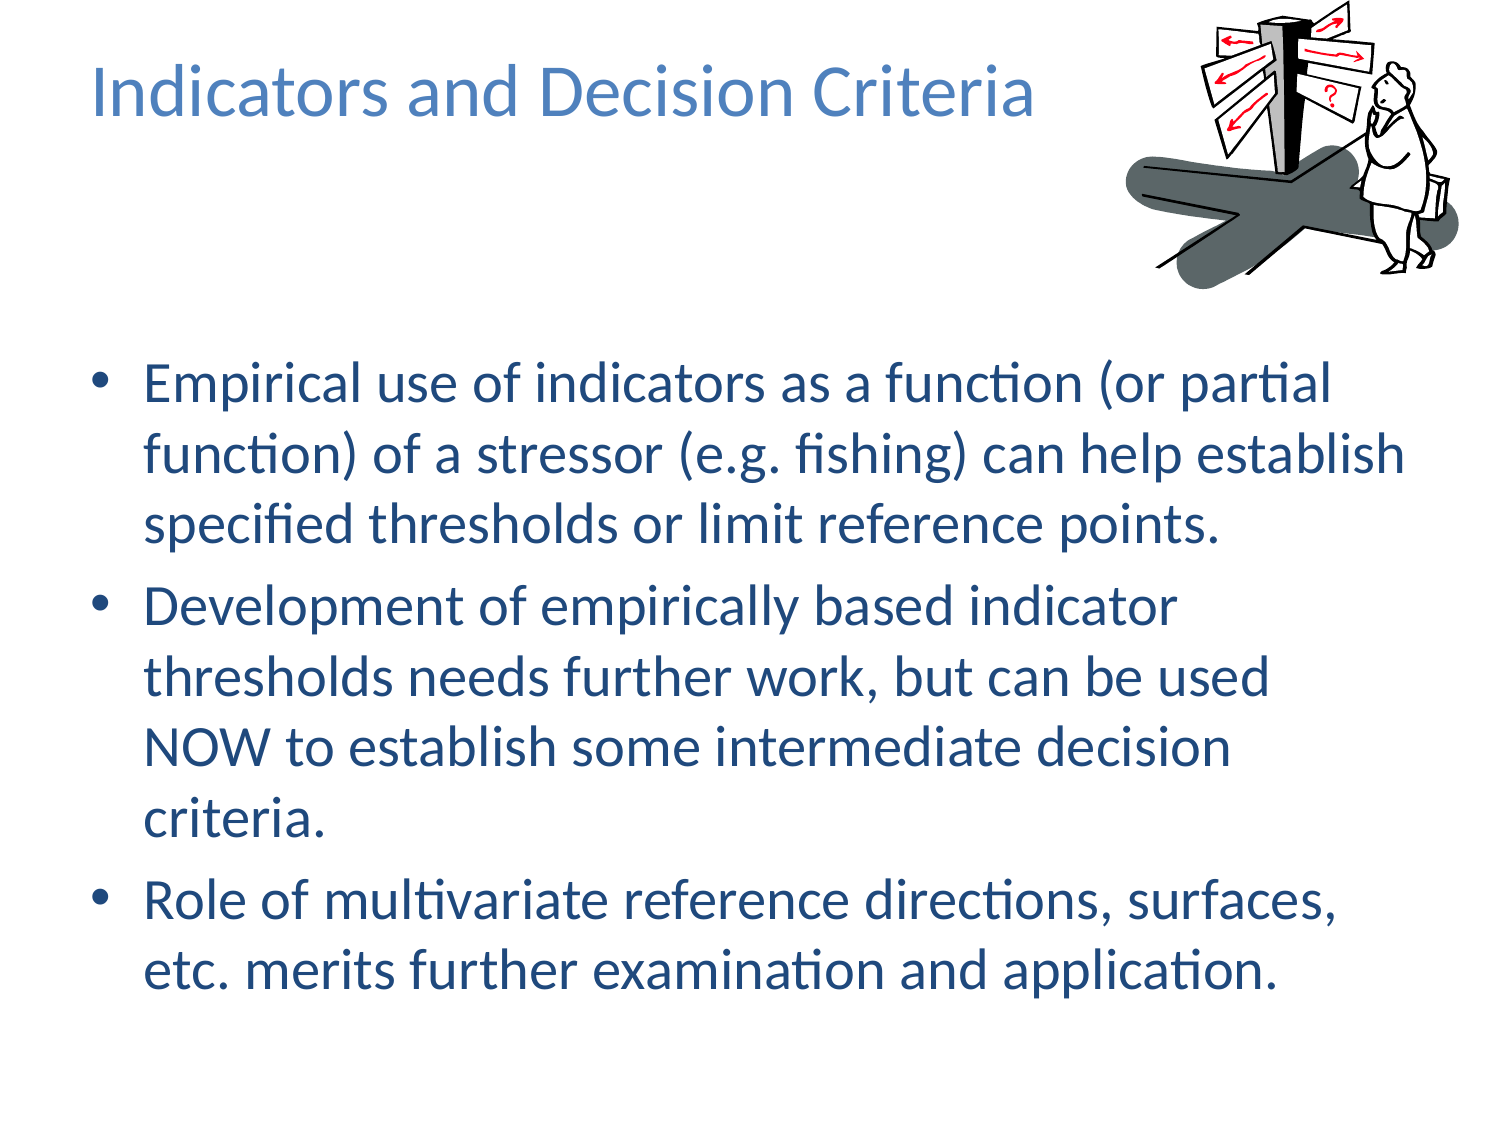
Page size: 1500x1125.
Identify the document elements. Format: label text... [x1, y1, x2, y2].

picture [1124, 0, 1463, 293]
title Indicators and Decision Criteria [75, 30, 1119, 144]
list Empirical use of indicators as a function (or partial function) of a stressor (e.g. fishing) can help establish specified thresholds or limit reference points. Development of empirically based indicator thresholds needs further work, but can be used NOW to establish some intermediate decision criteria. Role of multivariate reference directions, surfaces, etc. merits further examination and application. [75, 172, 1425, 1090]
